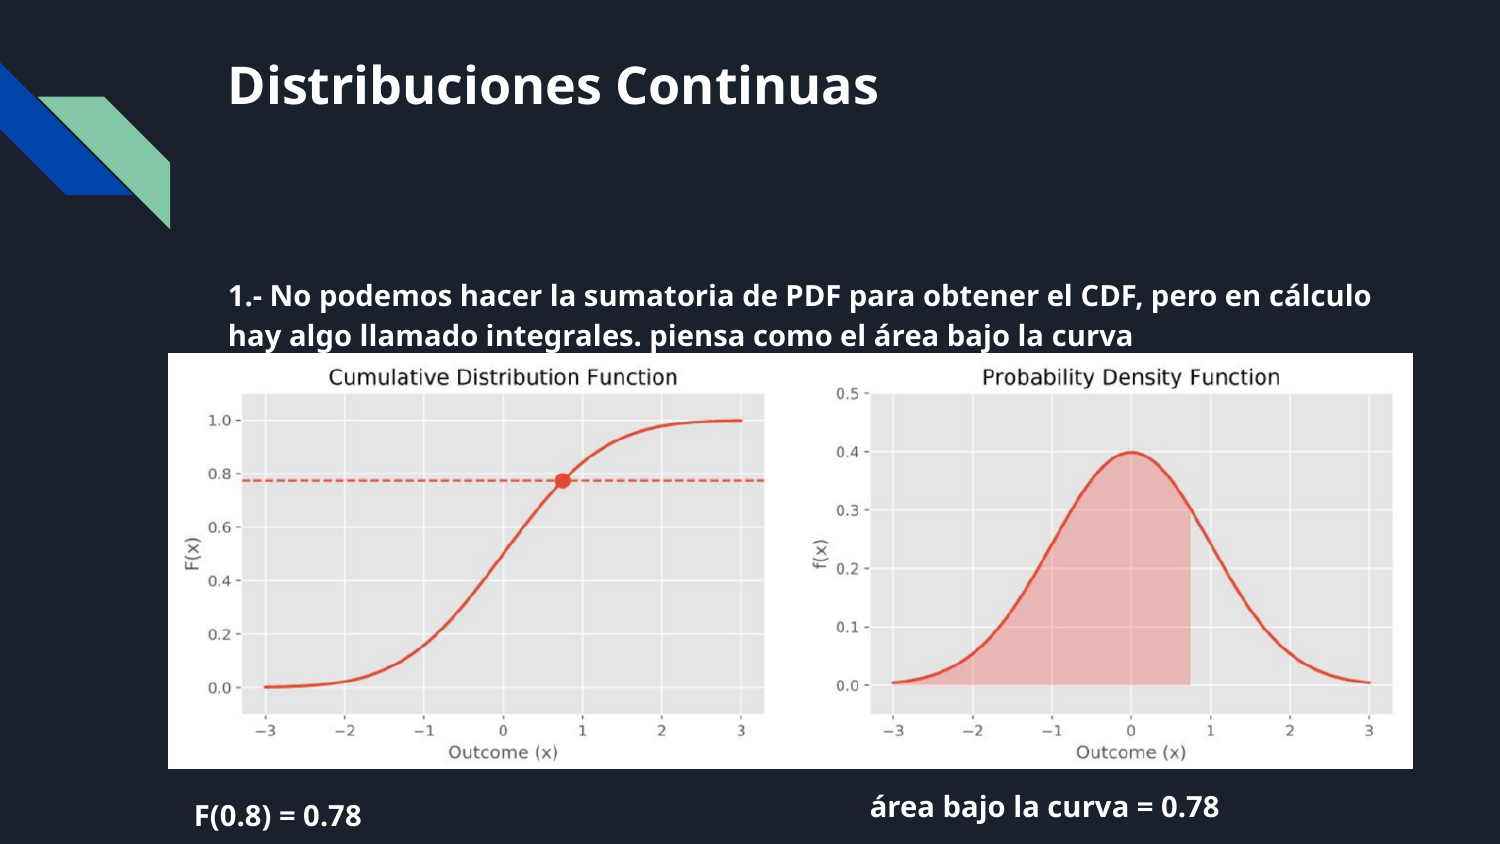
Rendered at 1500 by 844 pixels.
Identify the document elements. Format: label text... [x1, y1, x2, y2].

title Distribuciones Continuas [212, 64, 1368, 215]
text_box F(0.8) = 0.78 [178, 777, 671, 844]
list 1.- No podemos hacer la sumatoria de PDF para obtener el CDF, pero en cálculo hay algo llamado integrales. piensa como el área bajo la curva [212, 257, 1425, 735]
text_box área bajo la curva = 0.78 [854, 777, 1347, 839]
picture [167, 353, 1413, 769]
